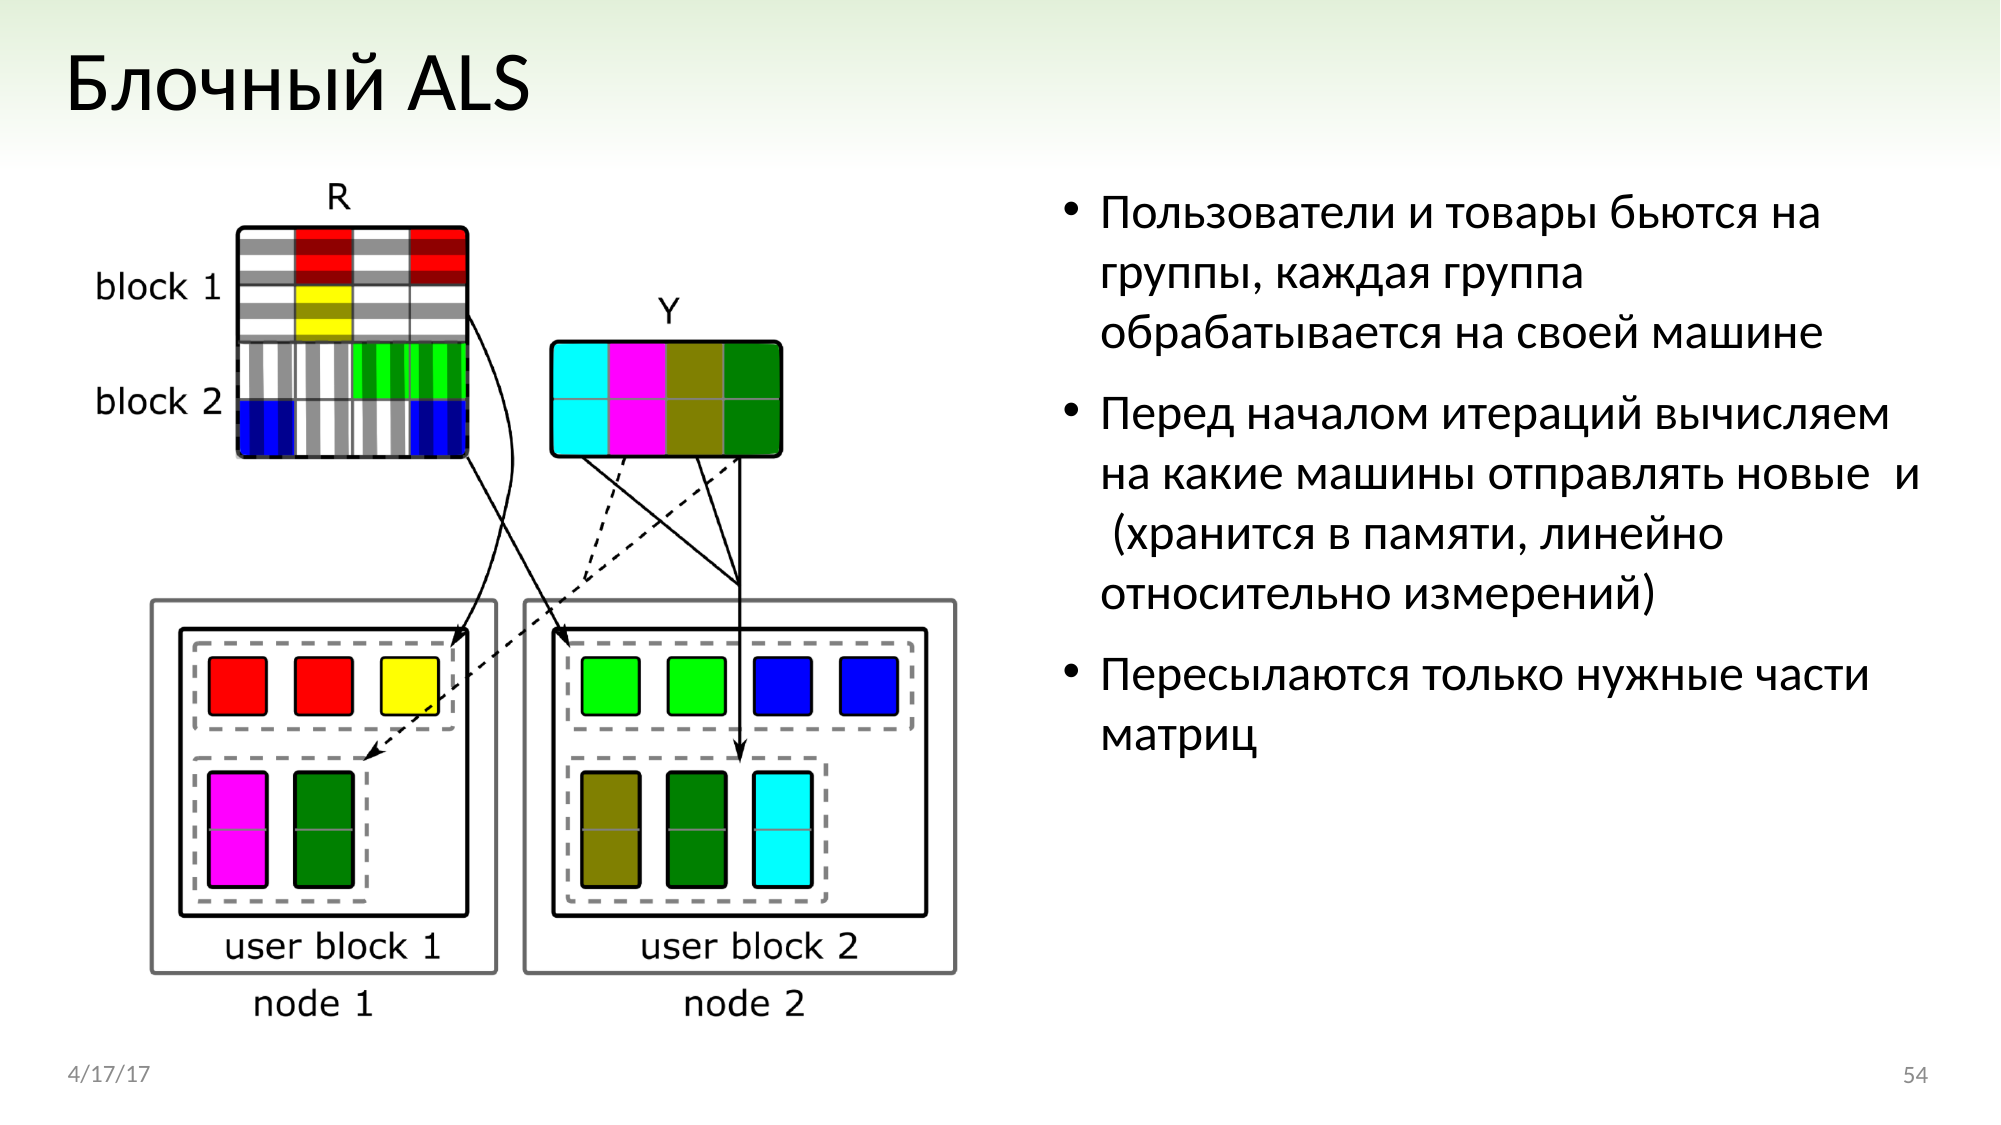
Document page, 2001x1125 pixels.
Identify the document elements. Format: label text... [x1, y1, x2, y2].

slide_number 54 [1493, 1044, 1944, 1104]
picture [79, 170, 972, 1032]
title Блочный ALS [50, 28, 1943, 137]
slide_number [52, 1042, 503, 1103]
